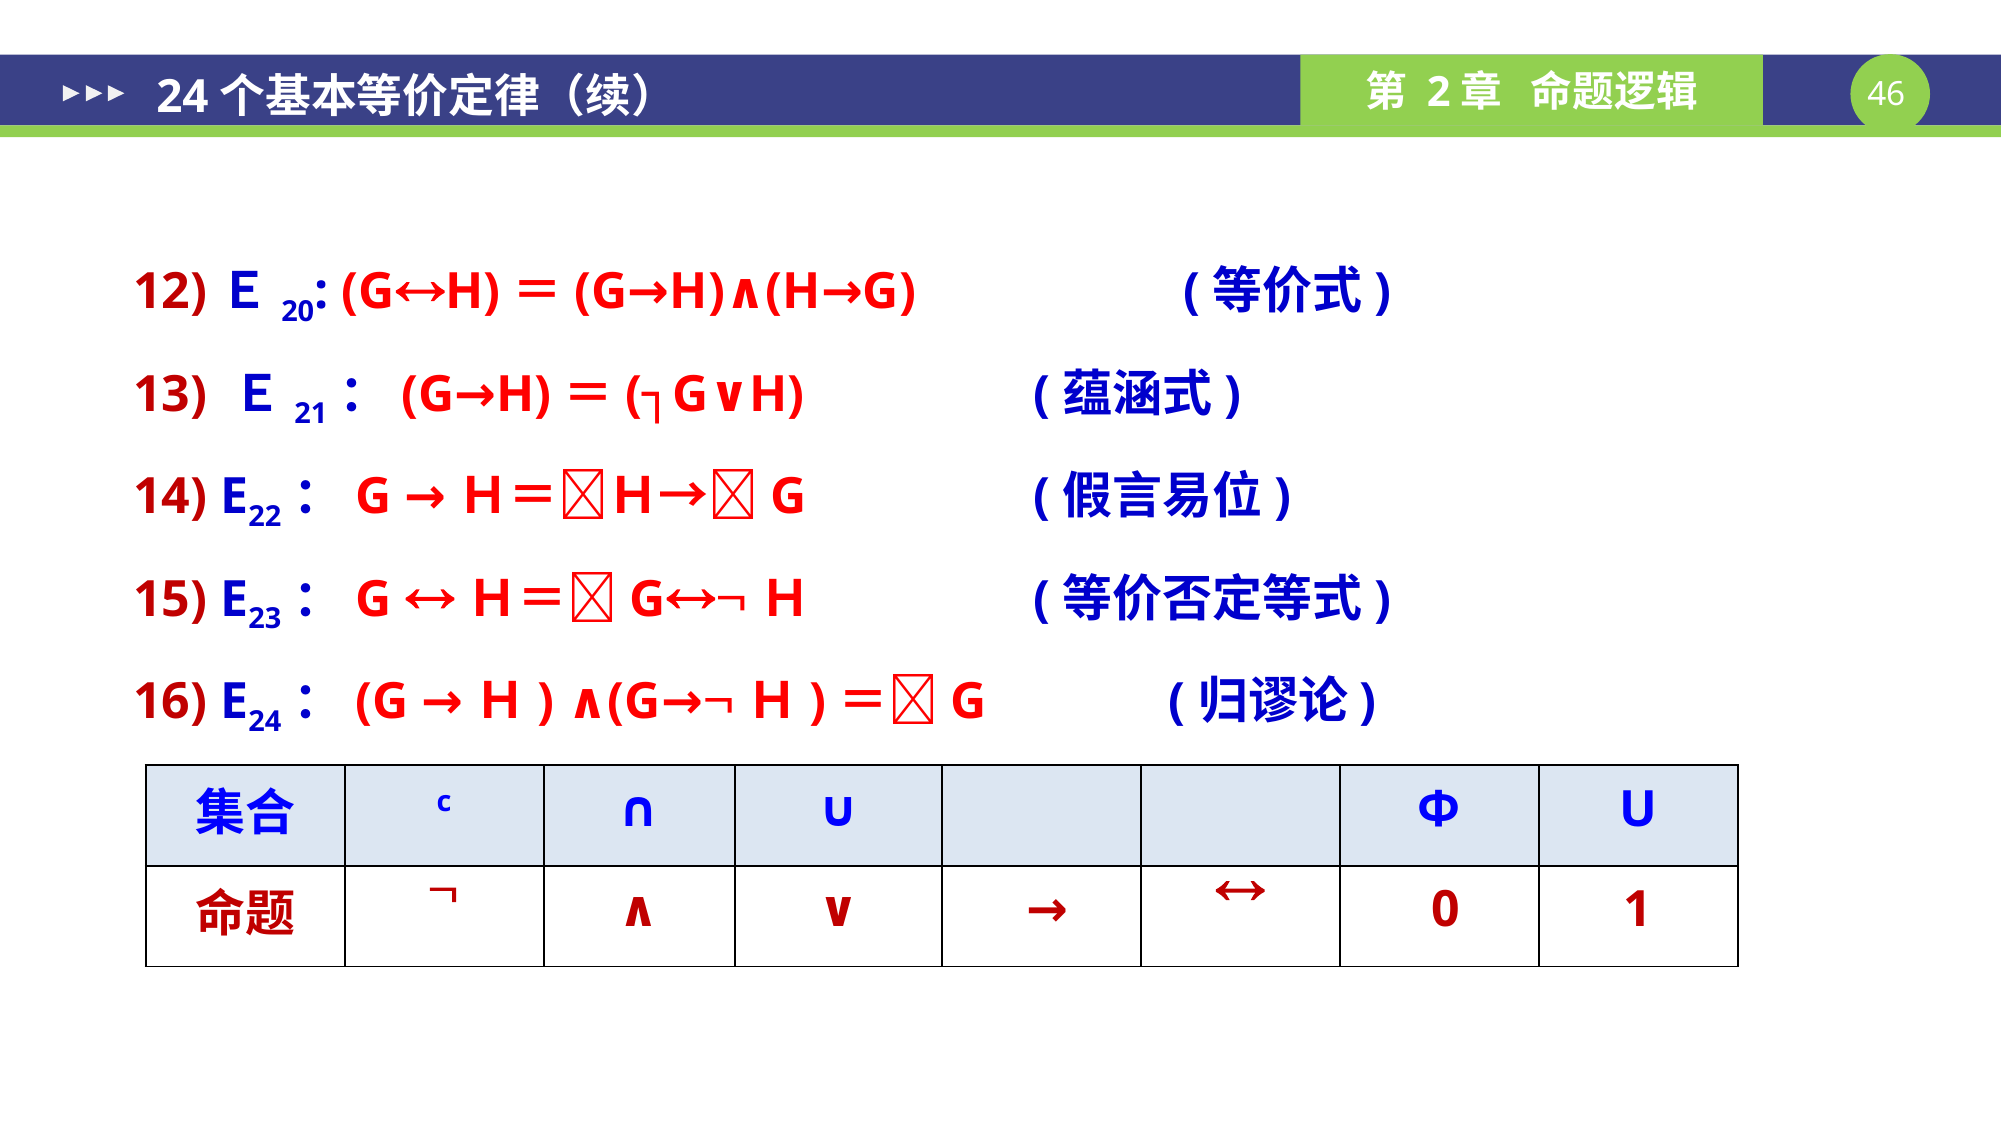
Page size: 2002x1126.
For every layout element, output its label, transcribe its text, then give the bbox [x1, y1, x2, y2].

table_header [943, 766, 1140, 865]
table_cell ∧ [545, 867, 734, 966]
table_cell 命题 [147, 867, 344, 966]
table_cell  [1142, 867, 1339, 966]
table_header 集合 [147, 766, 344, 865]
table_header Φ [1341, 766, 1538, 865]
table_header ∩ [545, 766, 734, 865]
table_cell 1 [1540, 867, 1737, 966]
table_cell → [943, 867, 1140, 966]
table_header ∪ [736, 766, 941, 865]
table_header U [1540, 766, 1737, 865]
table_cell 0 [1341, 867, 1538, 966]
table_cell  [346, 867, 543, 966]
table_header [1142, 766, 1339, 865]
list 12)Ｅ20: (GH)＝(G→H)∧(H→G) (等价式) 13) Ｅ21：(G→H)＝(┐G∨H) (蕴涵式) 14) E22：G →Ｈ＝Ｈ→G (假言易位) 15) E23：G Ｈ＝GＨ (等价否定等式) 16) E24：(G →Ｈ) ∧(G→Ｈ)＝G (归谬论) [113, 214, 1938, 702]
table_header c [346, 766, 543, 865]
table_cell ∨ [736, 867, 941, 966]
title 24个基本等价定律（续） [136, 41, 1460, 146]
